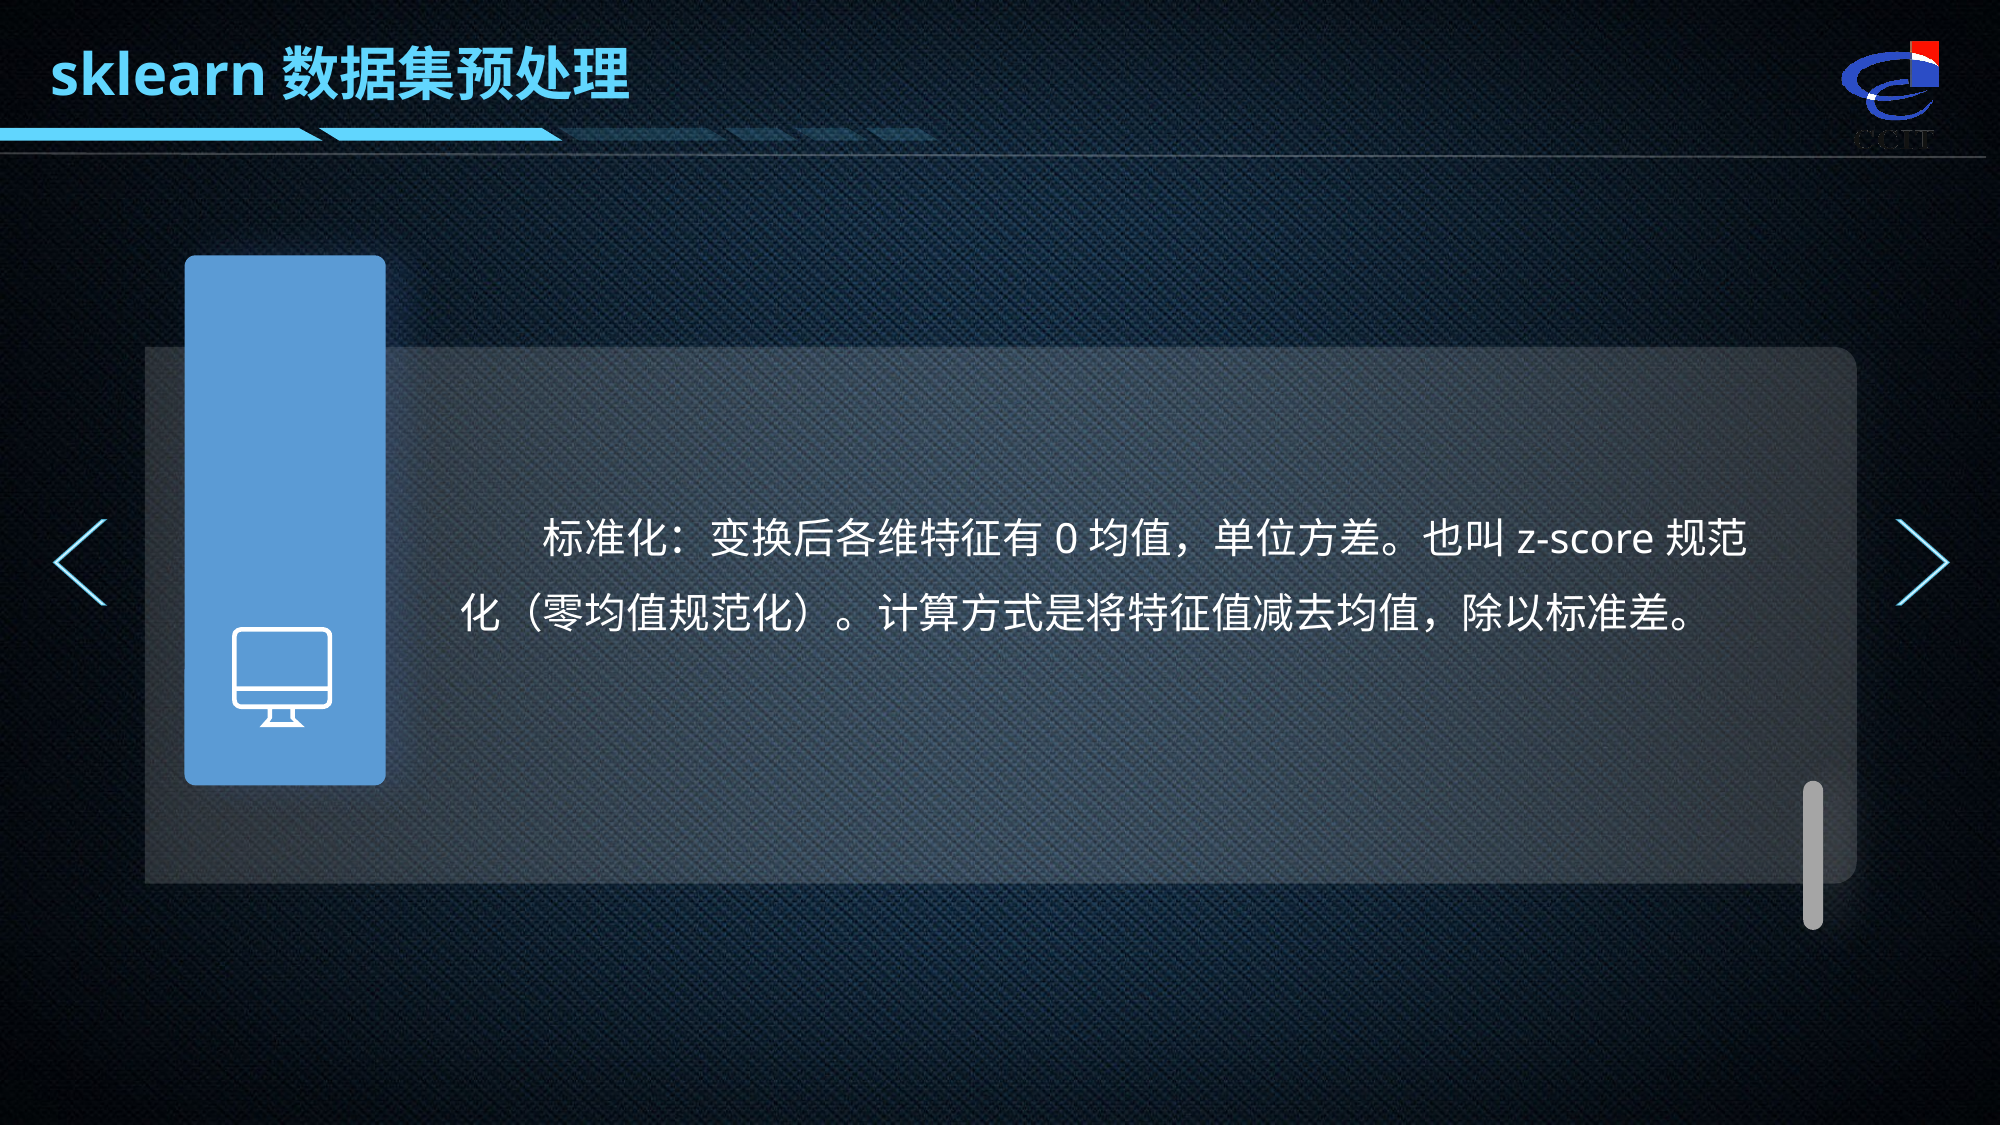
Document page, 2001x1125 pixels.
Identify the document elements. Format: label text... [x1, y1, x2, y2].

text_box sklearn数据集预处理 [35, 29, 1277, 115]
picture [0, 0, 2000, 1125]
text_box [144, 255, 1857, 930]
